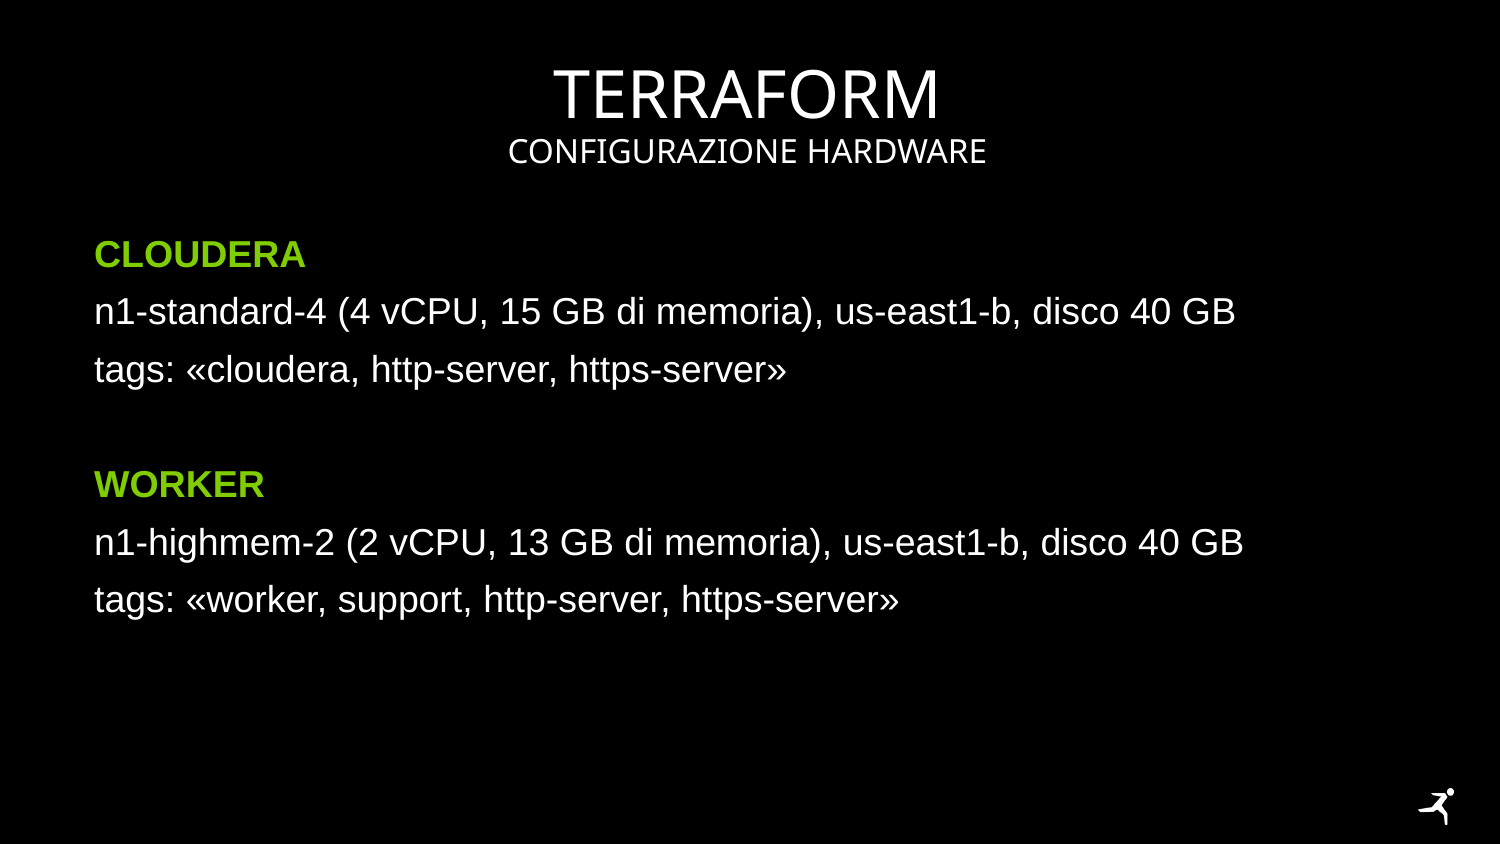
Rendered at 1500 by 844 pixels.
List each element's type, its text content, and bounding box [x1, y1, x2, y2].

list CLOUDERA n1-standard-4 (4 vCPU, 15 GB di memoria), us-east1-b, disco 40 GB tags: «cloudera, http-server, https-server» WORKER n1-highmem-2 (2 vCPU, 13 GB di memoria), us-east1-b, disco 40 GB tags: «worker, support, http-server, https-server» [94, 229, 1402, 729]
subtitle Configurazione hardware [94, 123, 1402, 178]
picture [1418, 788, 1454, 825]
title terraform [94, 66, 1402, 111]
